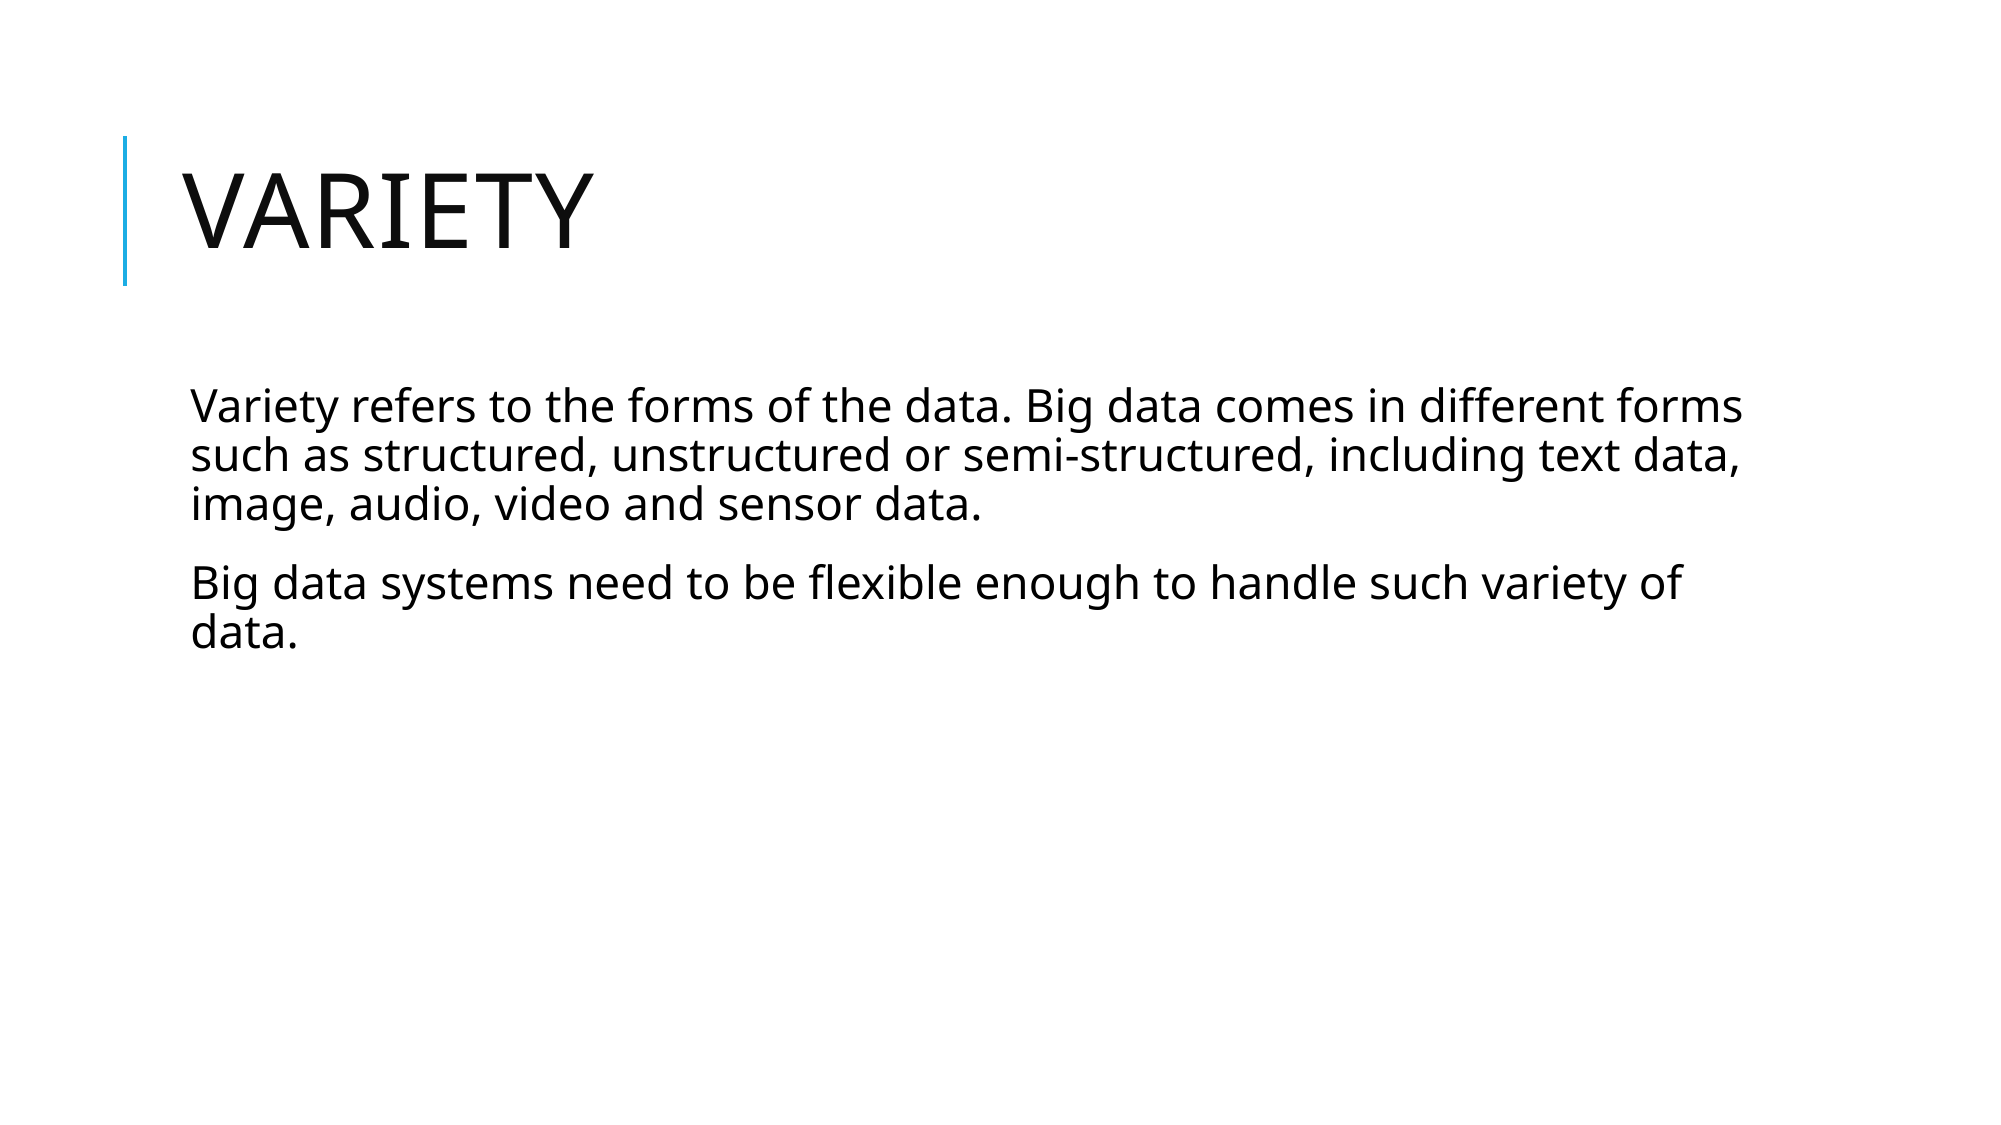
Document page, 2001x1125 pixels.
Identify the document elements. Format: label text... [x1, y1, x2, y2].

list Variety refers to the forms of the data. Big data comes in different forms such as structured, unstructured or semi-structured, including text data, image, audio, video and sensor data. Big data systems need to be flexible enough to handle such variety of data. [168, 375, 1763, 1035]
title variety [168, 96, 1763, 342]
